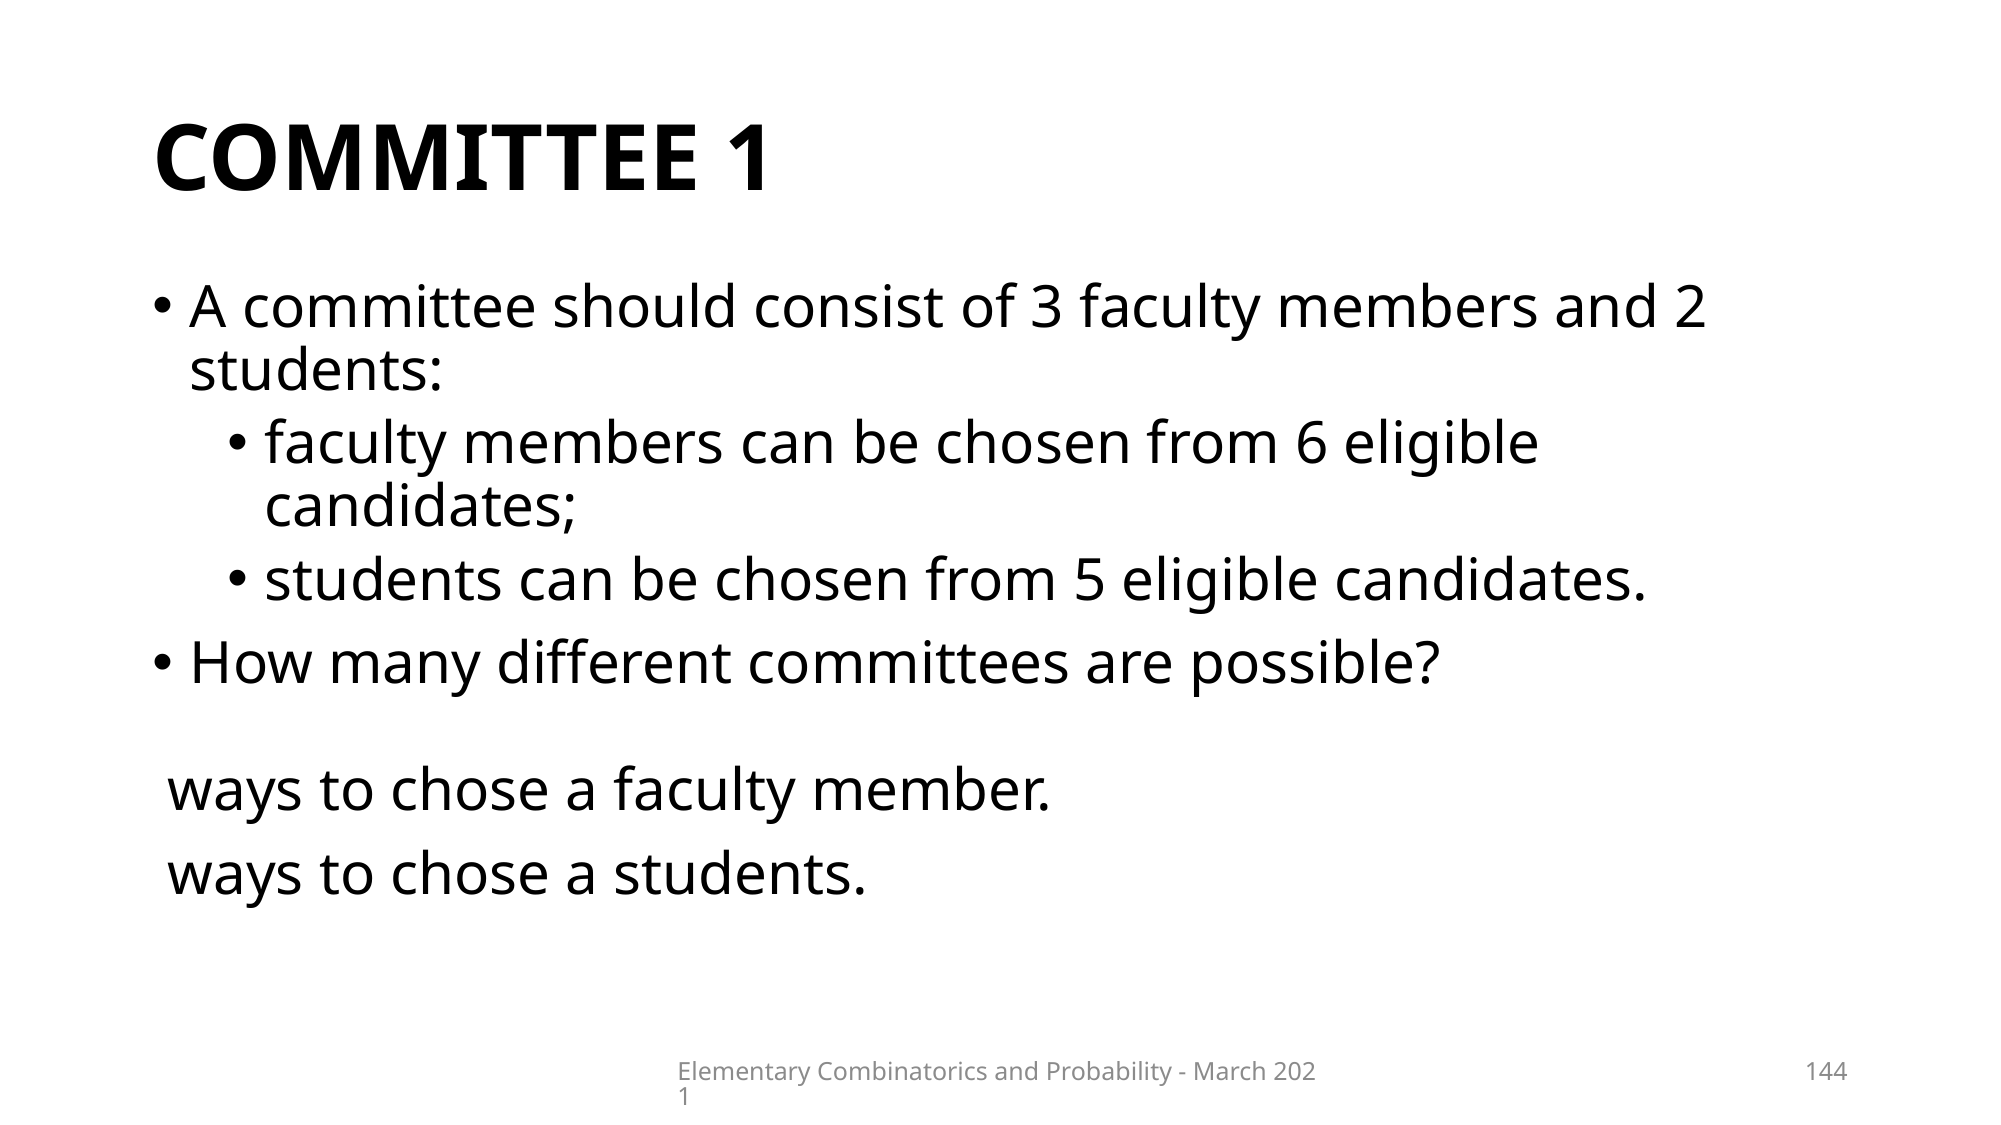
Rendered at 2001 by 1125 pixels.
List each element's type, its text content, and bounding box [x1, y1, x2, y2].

footer Elementary Combinatorics and Probability - March 2021 [662, 1042, 1338, 1103]
slide_number 144 [1412, 1042, 1863, 1103]
title Committee 1 [137, 52, 1863, 270]
